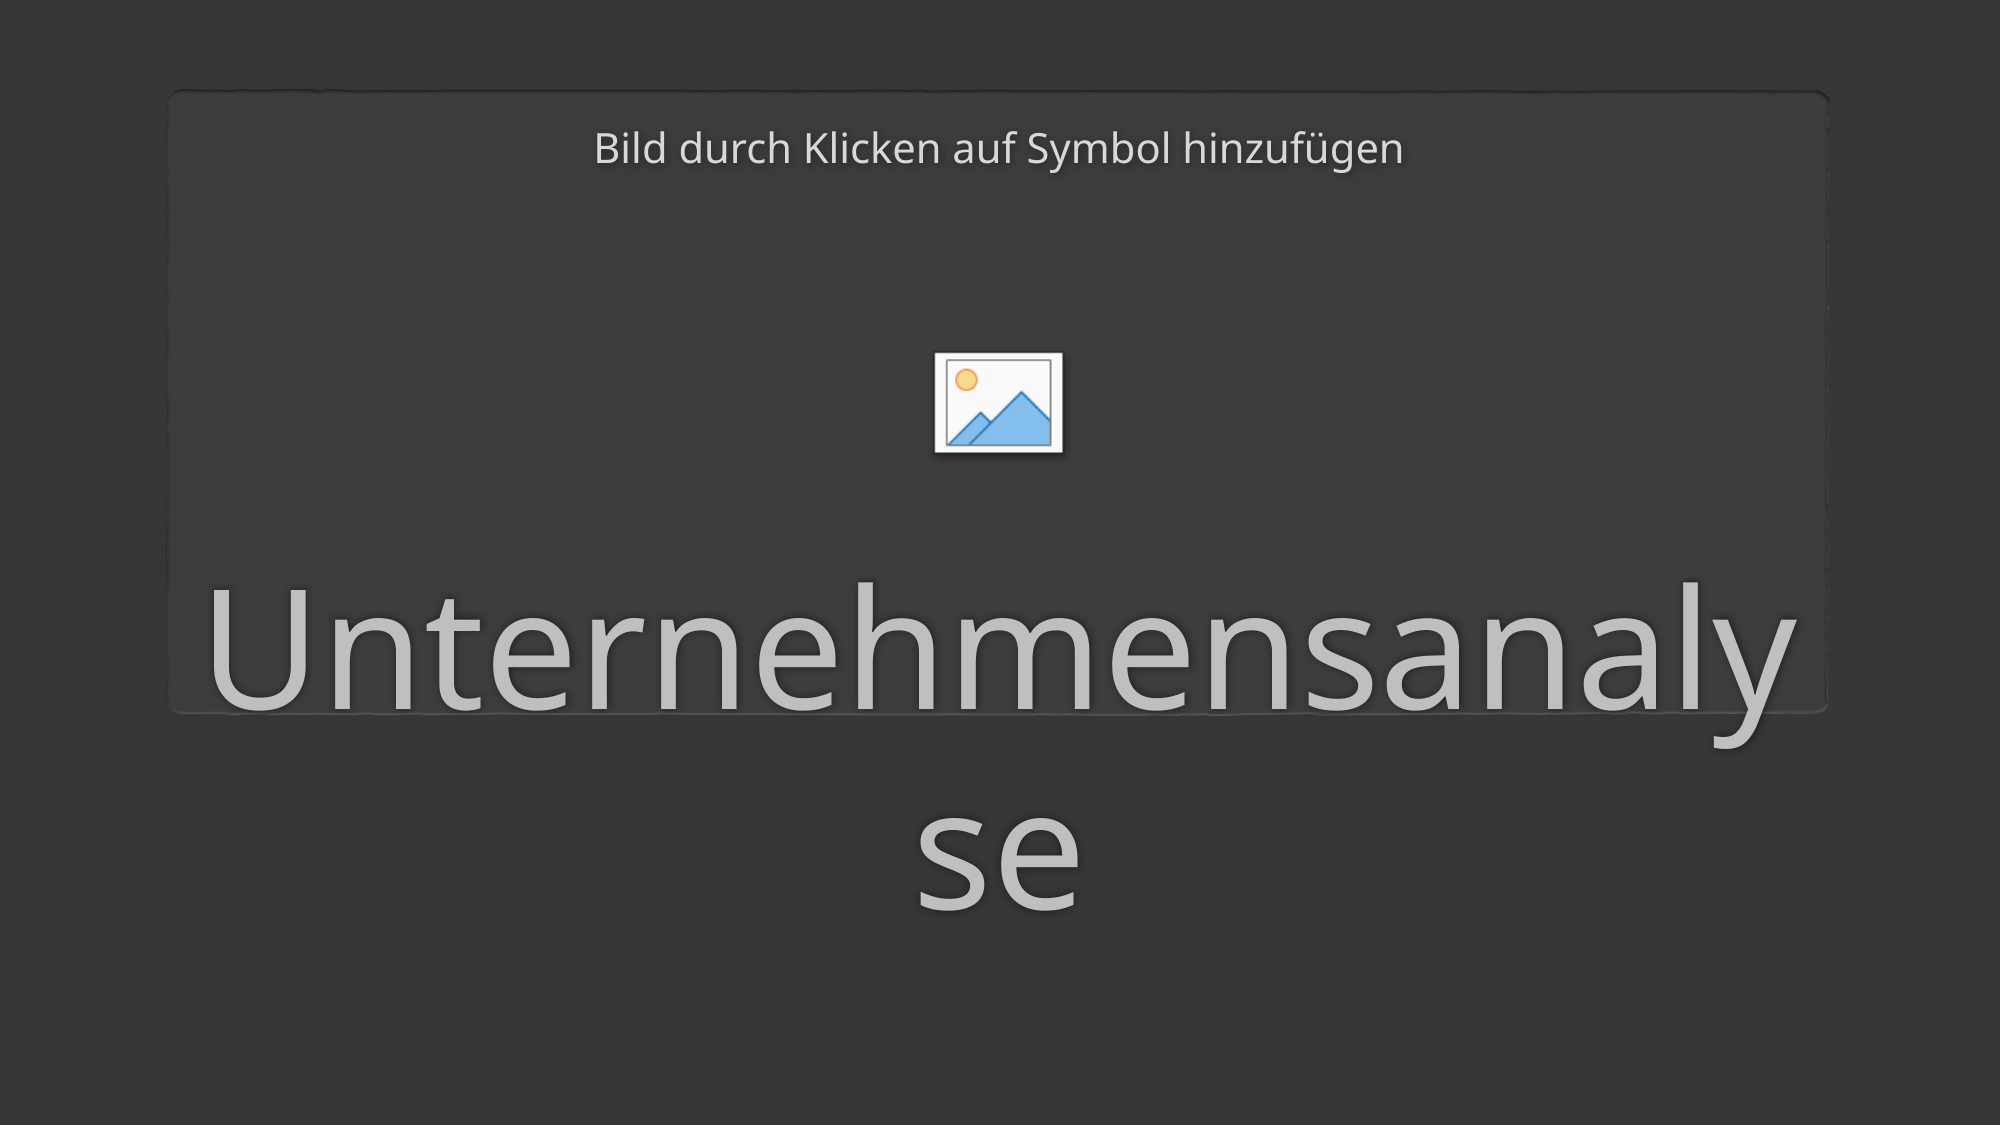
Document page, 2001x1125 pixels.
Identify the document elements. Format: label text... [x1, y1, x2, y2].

title Unternehmensanalyse [149, 748, 1849, 950]
picture [166, 89, 1830, 716]
